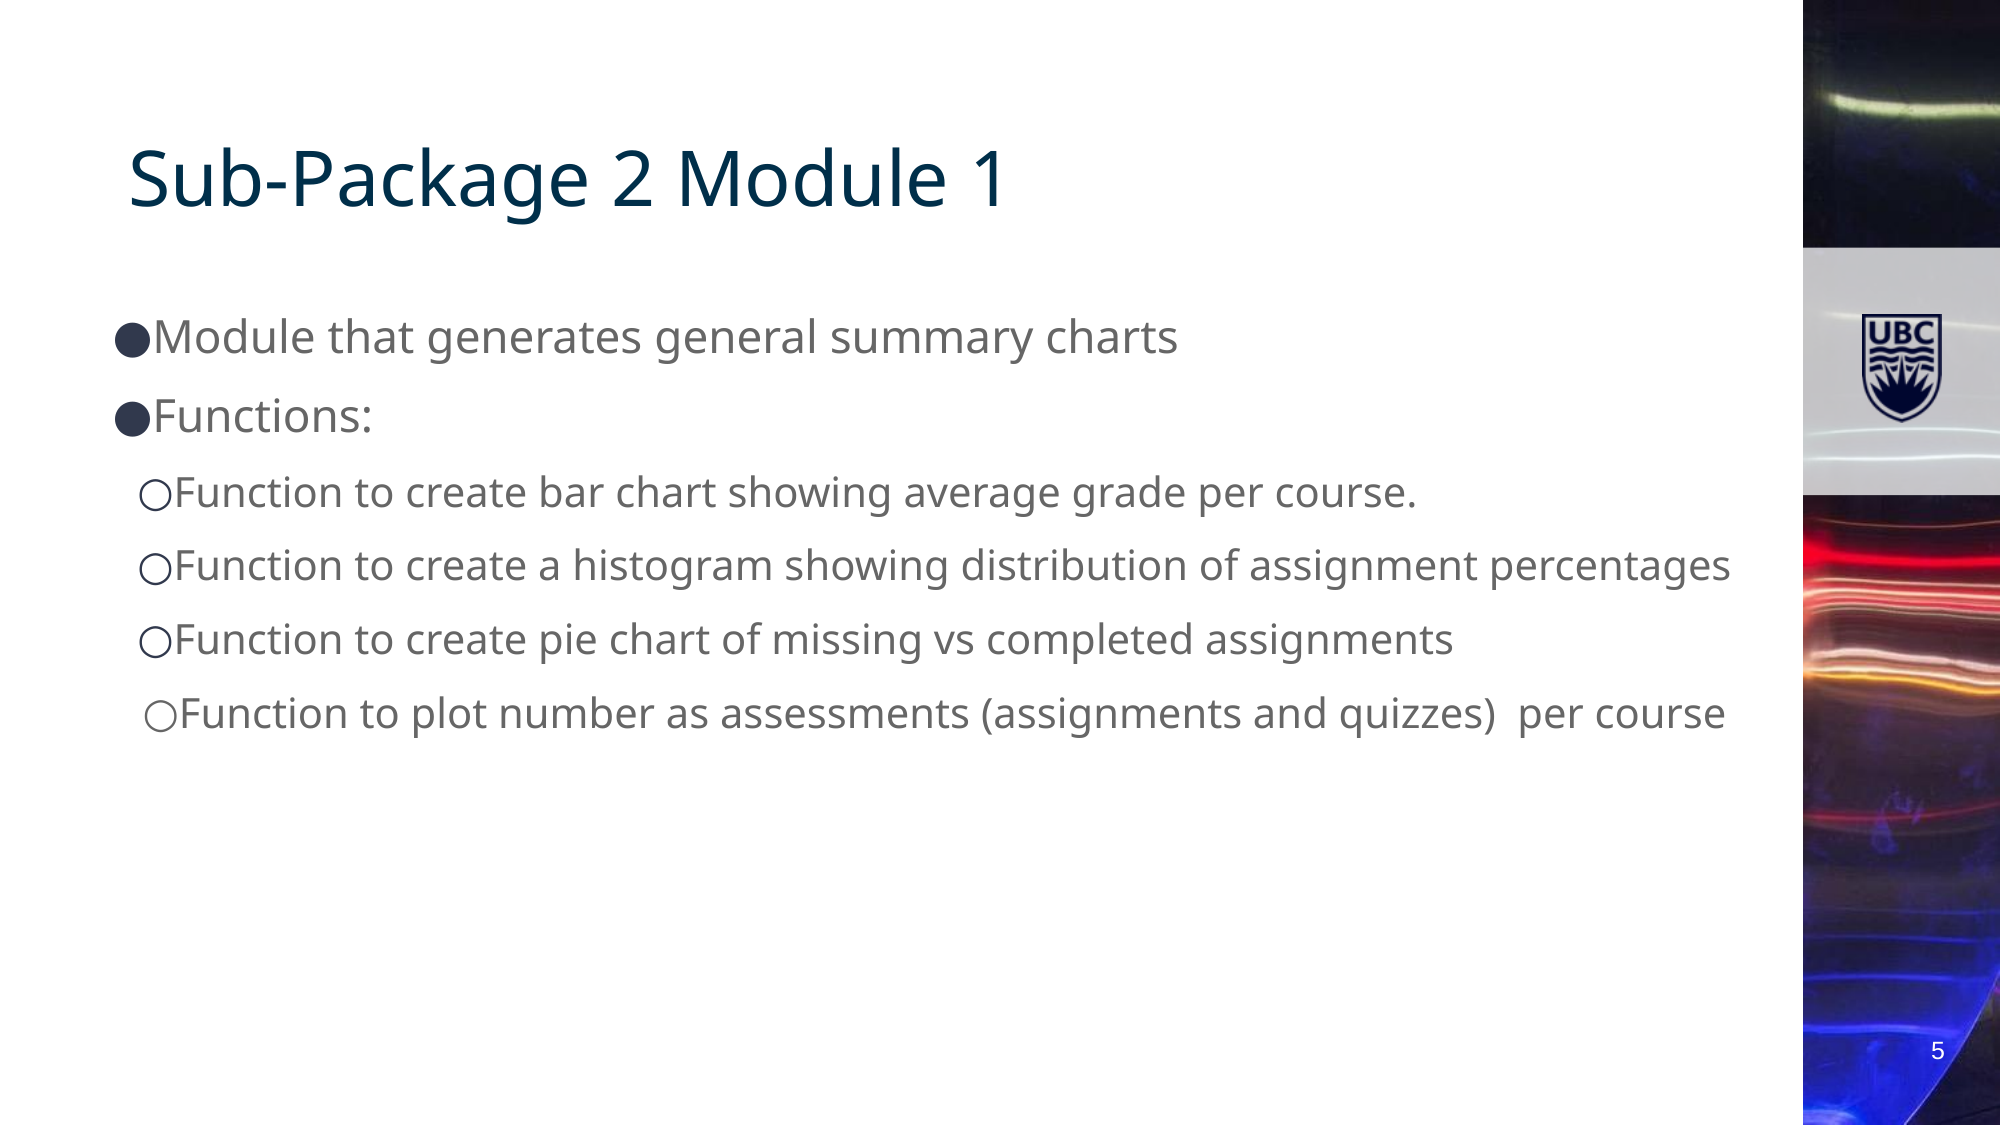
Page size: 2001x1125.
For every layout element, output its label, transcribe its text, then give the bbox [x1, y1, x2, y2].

picture [1803, 0, 2000, 120]
title Sub-Package 2 Module 1 [128, 120, 2000, 302]
list Module that generates general summary charts Functions: Function to create bar chart showing average grade per course. Function to create a histogram showing distribution of assignment percentages Function to create pie chart of missing vs completed assignments Function to plot number as assessments (assignments and quizzes) per course [112, 301, 2000, 1125]
